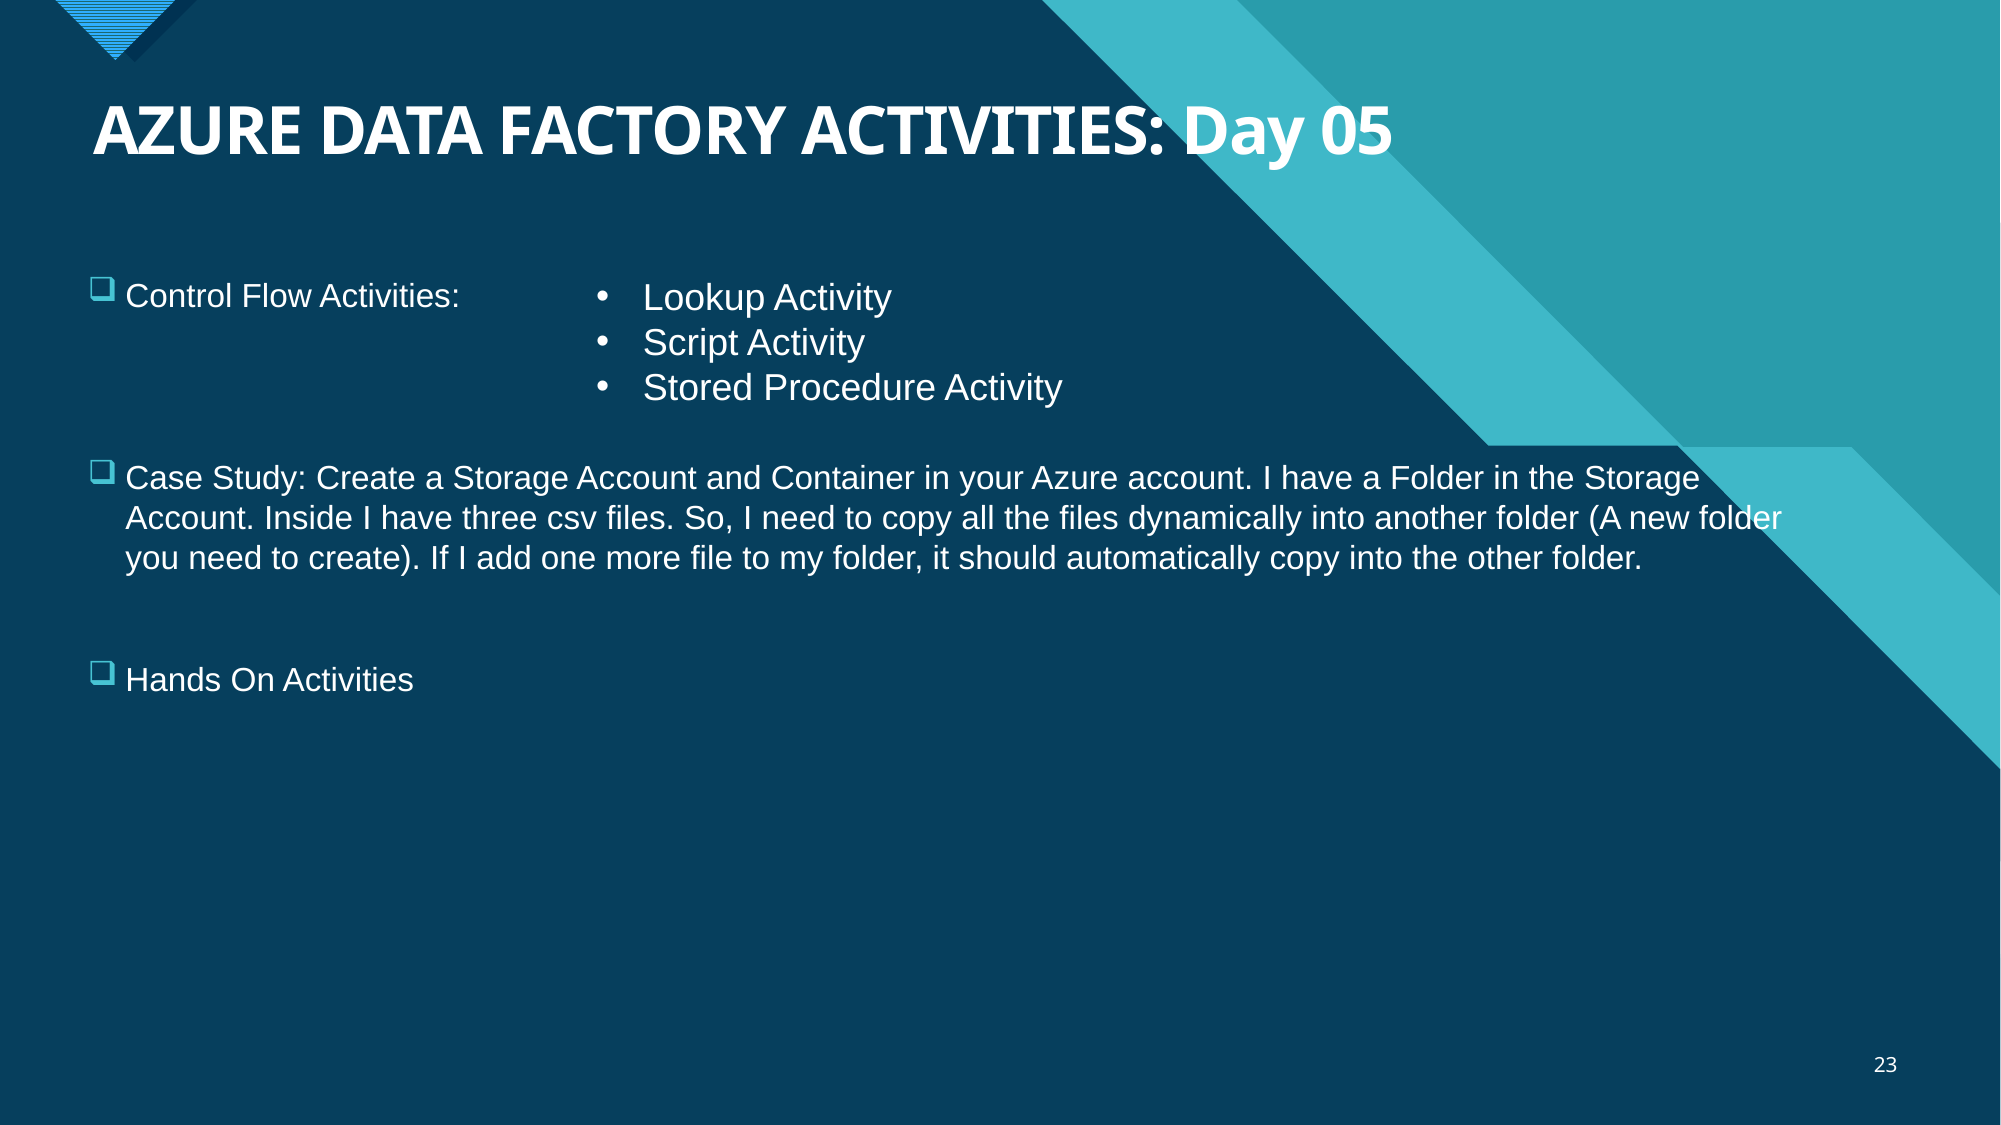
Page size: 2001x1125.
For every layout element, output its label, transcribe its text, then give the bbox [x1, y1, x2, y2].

title AZURE DATA FACTORY ACTIVITIES: Day 05 [78, 89, 1919, 177]
slide_number 23 [1845, 1035, 1913, 1096]
text_box Lookup Activity Script Activity Stored Procedure Activity [581, 265, 1123, 416]
list Control Flow Activities: Case Study: Create a Storage Account and Container in your Azure account. I have a Folder in the Storage Account. Inside I have three csv files. So, I need to copy all the files dynamically into another folder (A new folder you need to create). If I add one more file to my folder, it should automatically copy into the other folder. Hands On Activities [72, 266, 1825, 939]
